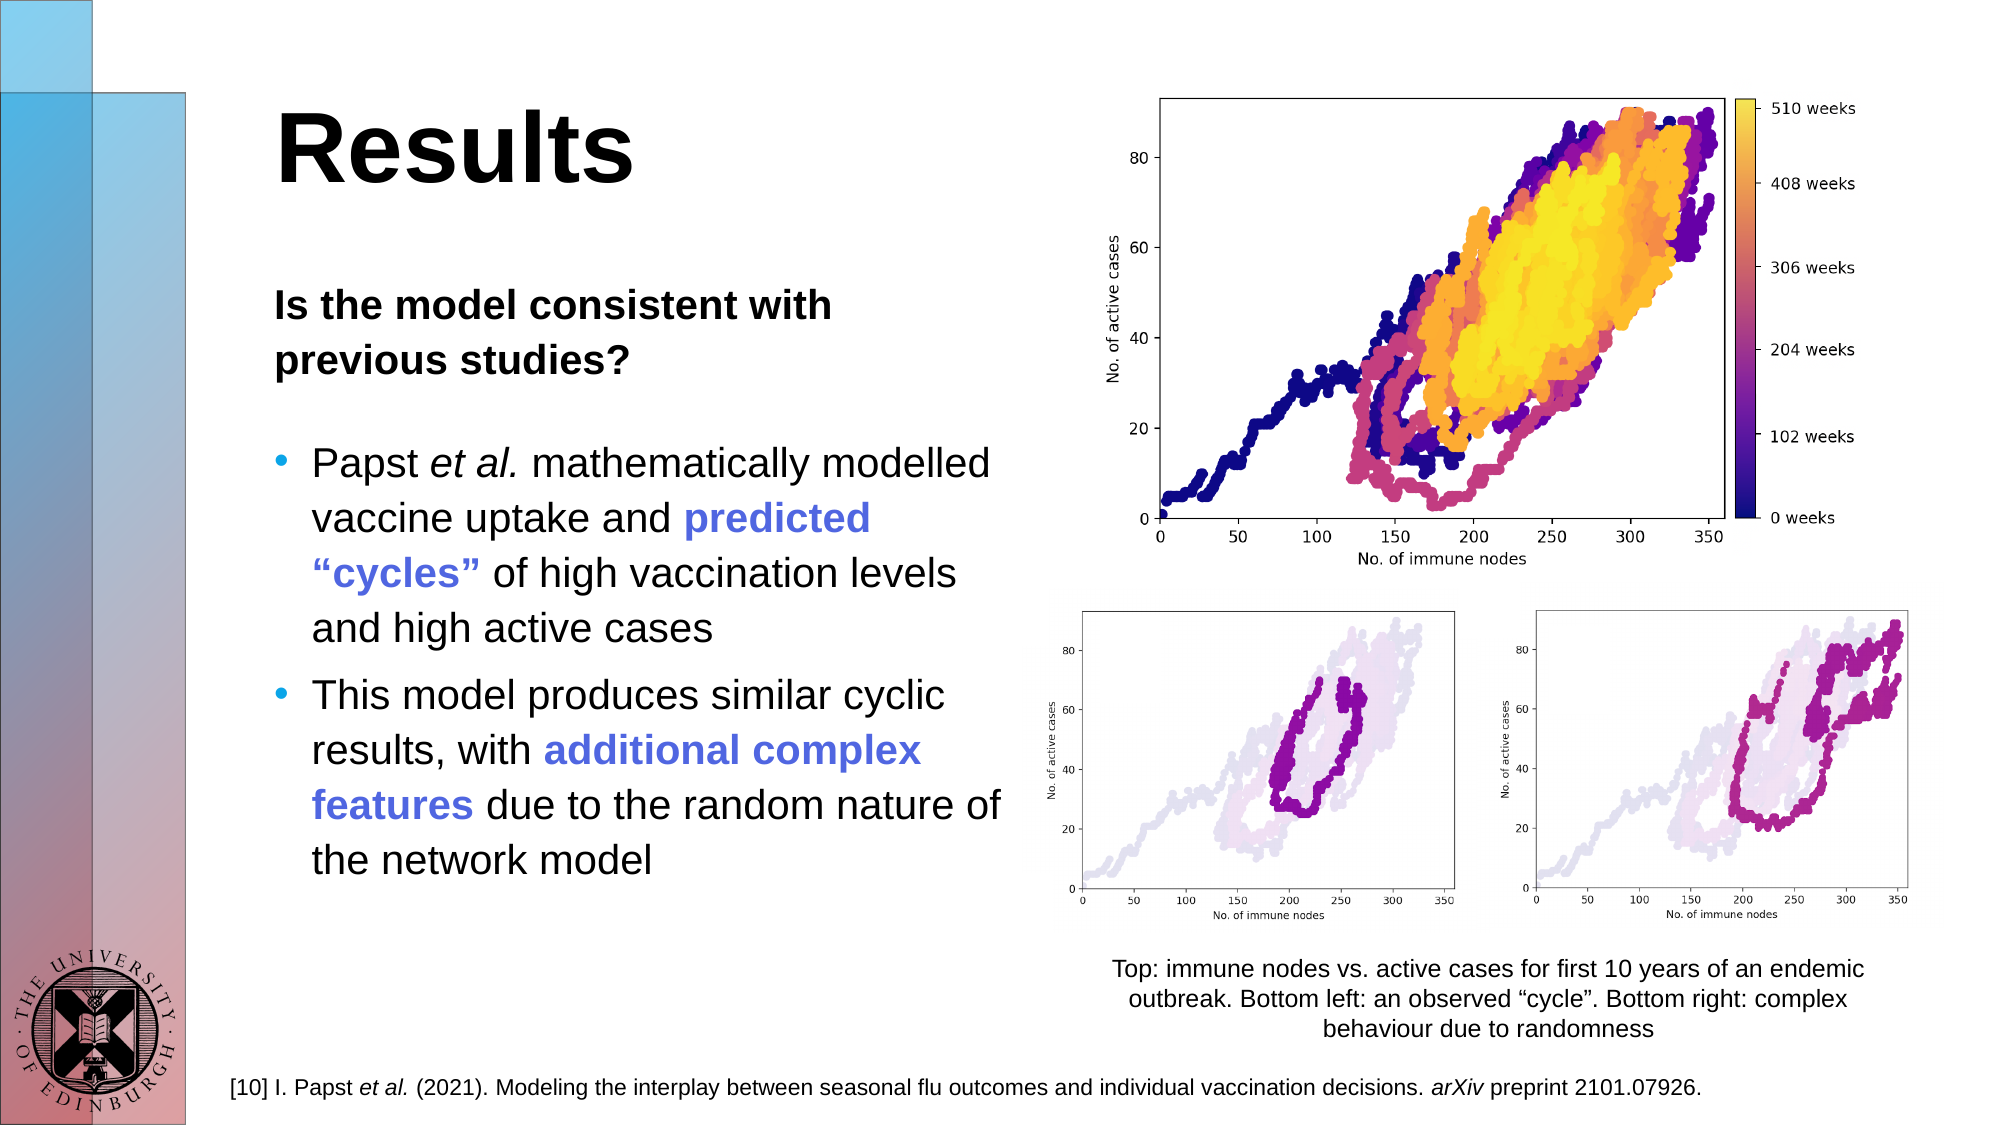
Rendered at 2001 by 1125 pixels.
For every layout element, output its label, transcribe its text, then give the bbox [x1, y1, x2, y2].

picture [0, 938, 189, 1120]
text_box Is the model consistent with previous studies? Papst et al. mathematically modelled vaccine uptake and predicted “cycles” of high vaccination levels and high active cases This model produces similar cyclic results, with additional complex features due to the random nature of the network model [221, 265, 1018, 978]
text_box Top: immune nodes vs. active cases for first 10 years of an endemic outbreak. Bottom left: an observed “cycle”. Bottom right: complex behaviour due to randomness [1059, 969, 1919, 1051]
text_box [988, 76, 1945, 961]
text_box [10] I. Papst et al. (2021). Modeling the interplay between seasonal flu outcomes and individual vaccination decisions. arXiv preprint 2101.07926. [229, 1069, 1846, 1108]
title Results [260, 74, 1944, 265]
